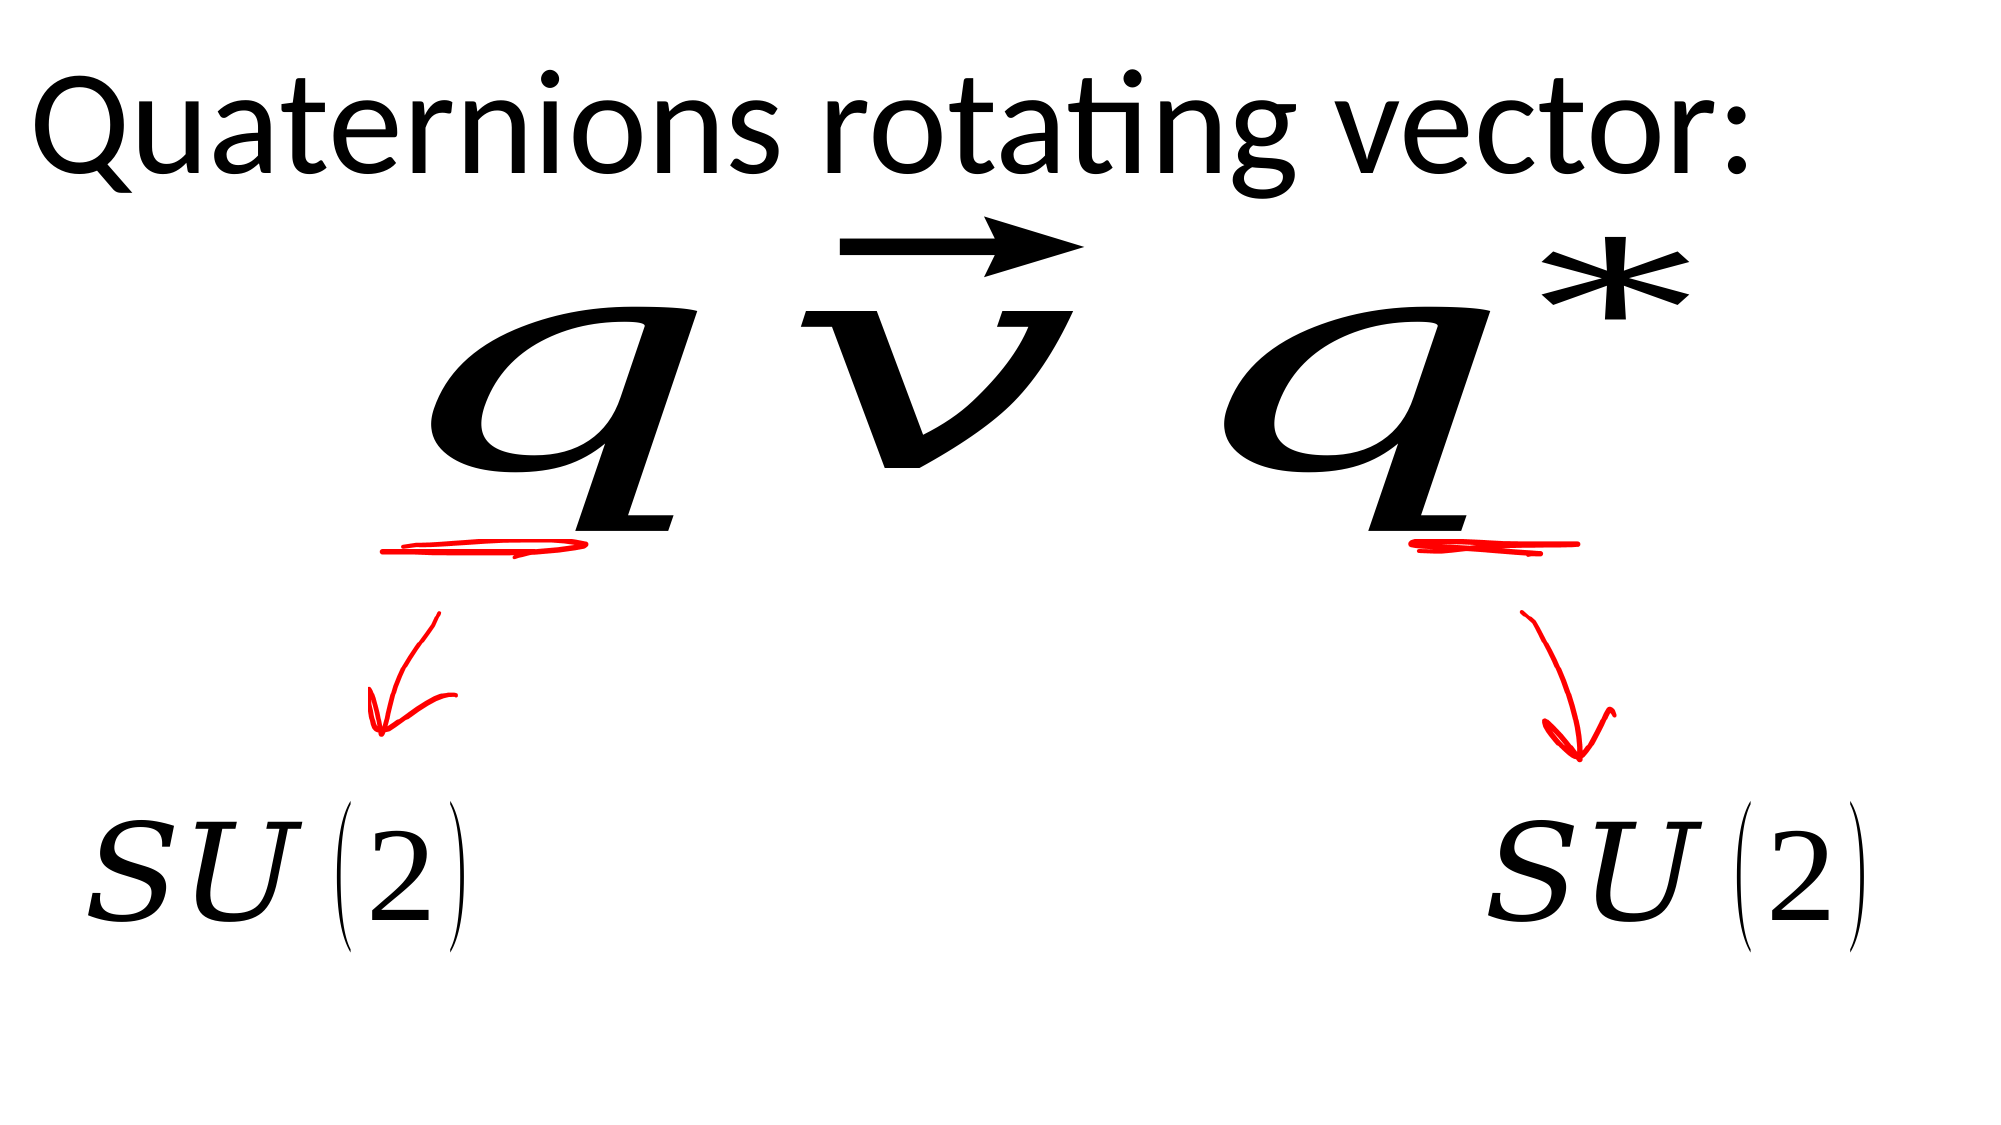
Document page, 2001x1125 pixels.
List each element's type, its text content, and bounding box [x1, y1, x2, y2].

picture [368, 539, 1626, 771]
text_box Quaternions rotating vector: [14, 16, 1791, 212]
